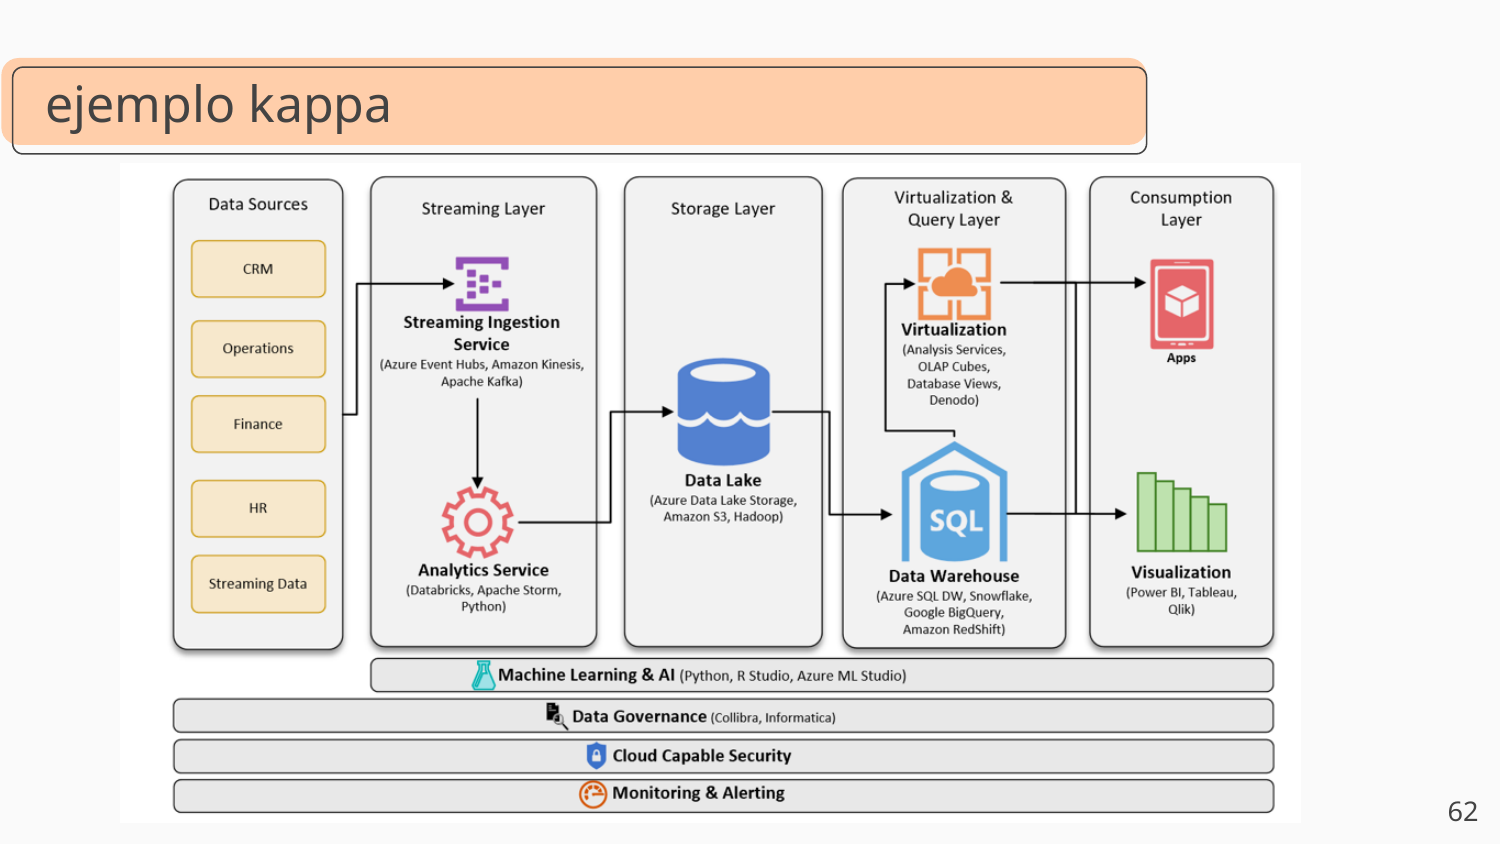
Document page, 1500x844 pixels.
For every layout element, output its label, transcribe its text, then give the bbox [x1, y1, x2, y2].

picture [120, 163, 1302, 823]
slide_number ‹#› [1403, 779, 1494, 844]
title ejemplo kappa [30, 62, 1126, 142]
